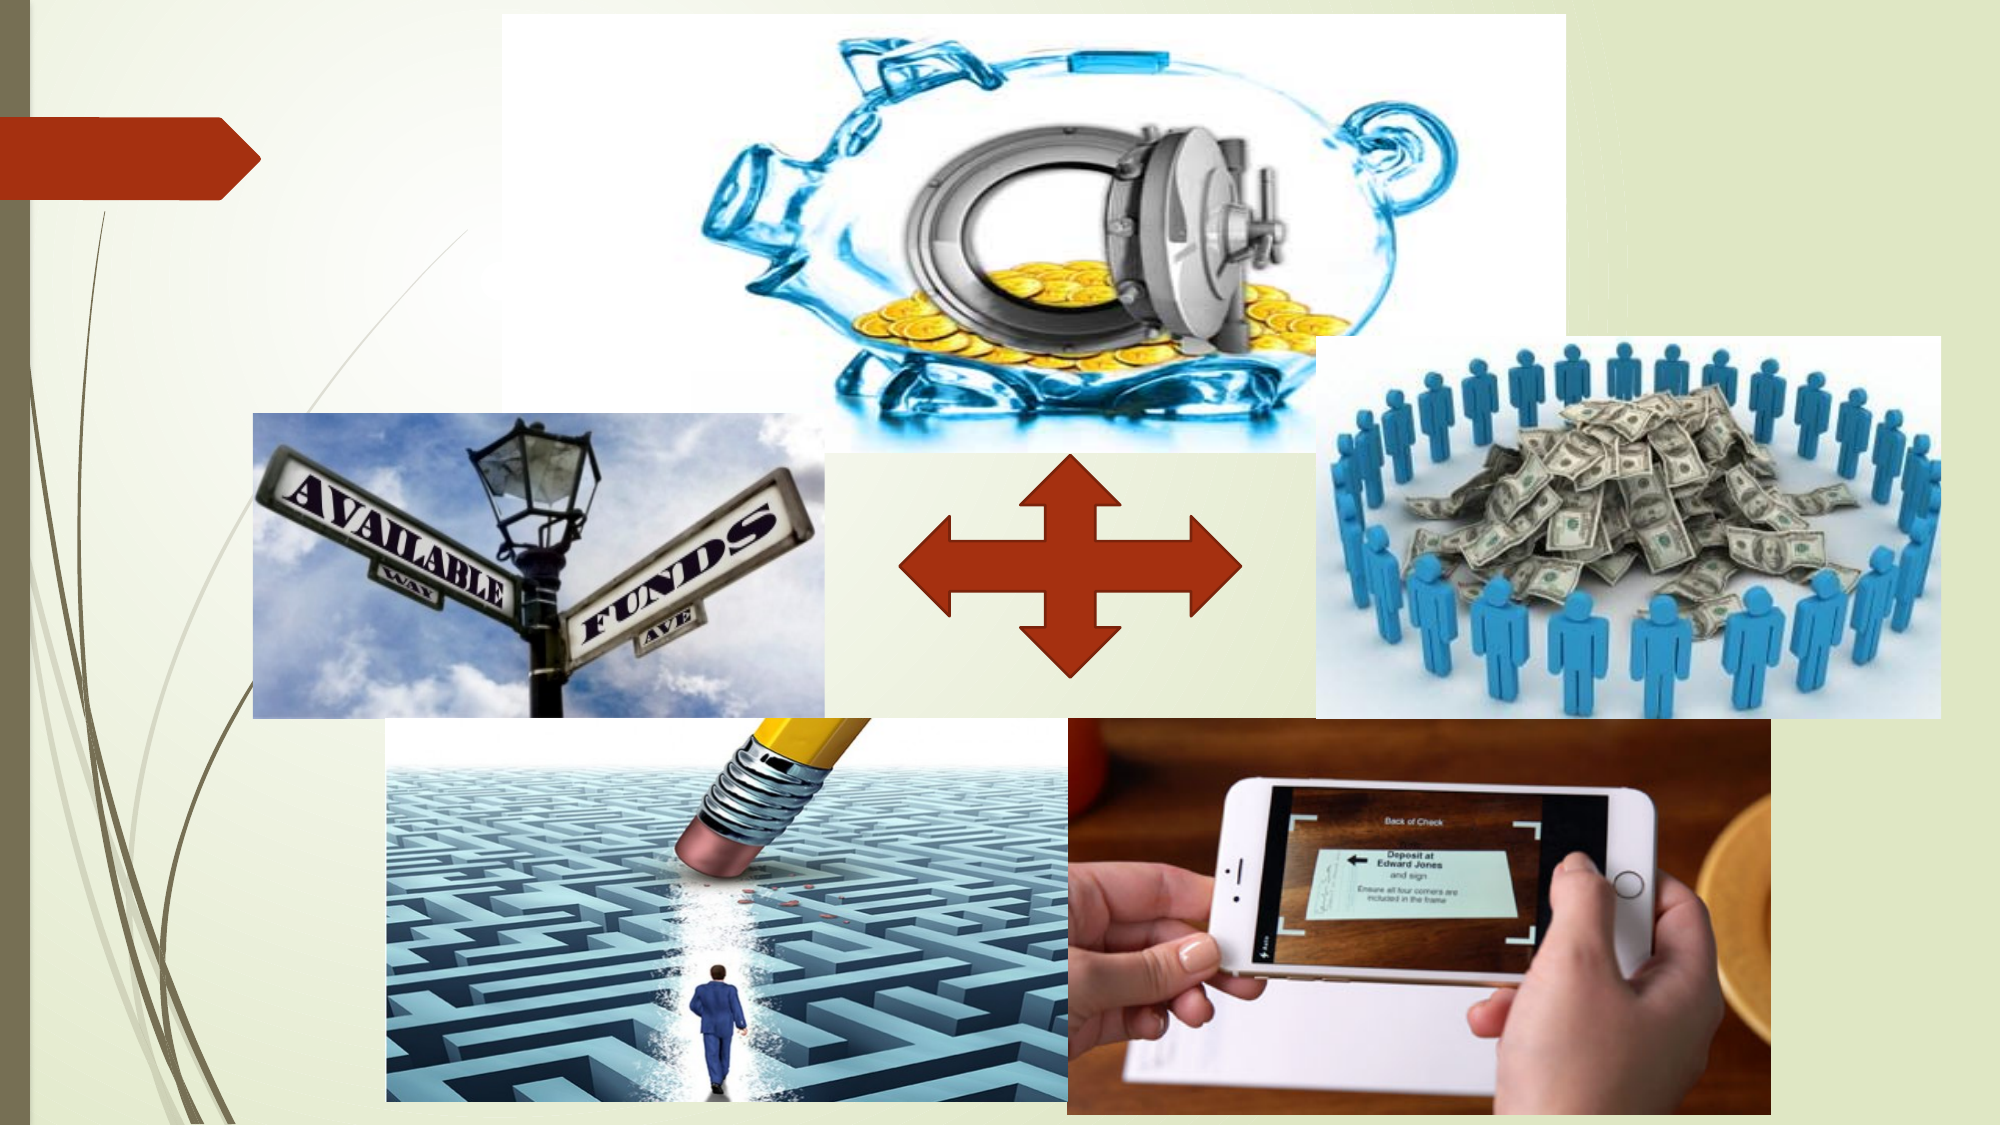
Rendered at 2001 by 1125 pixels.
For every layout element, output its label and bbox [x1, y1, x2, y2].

picture [252, 14, 1942, 1115]
text_box [898, 461, 1243, 679]
